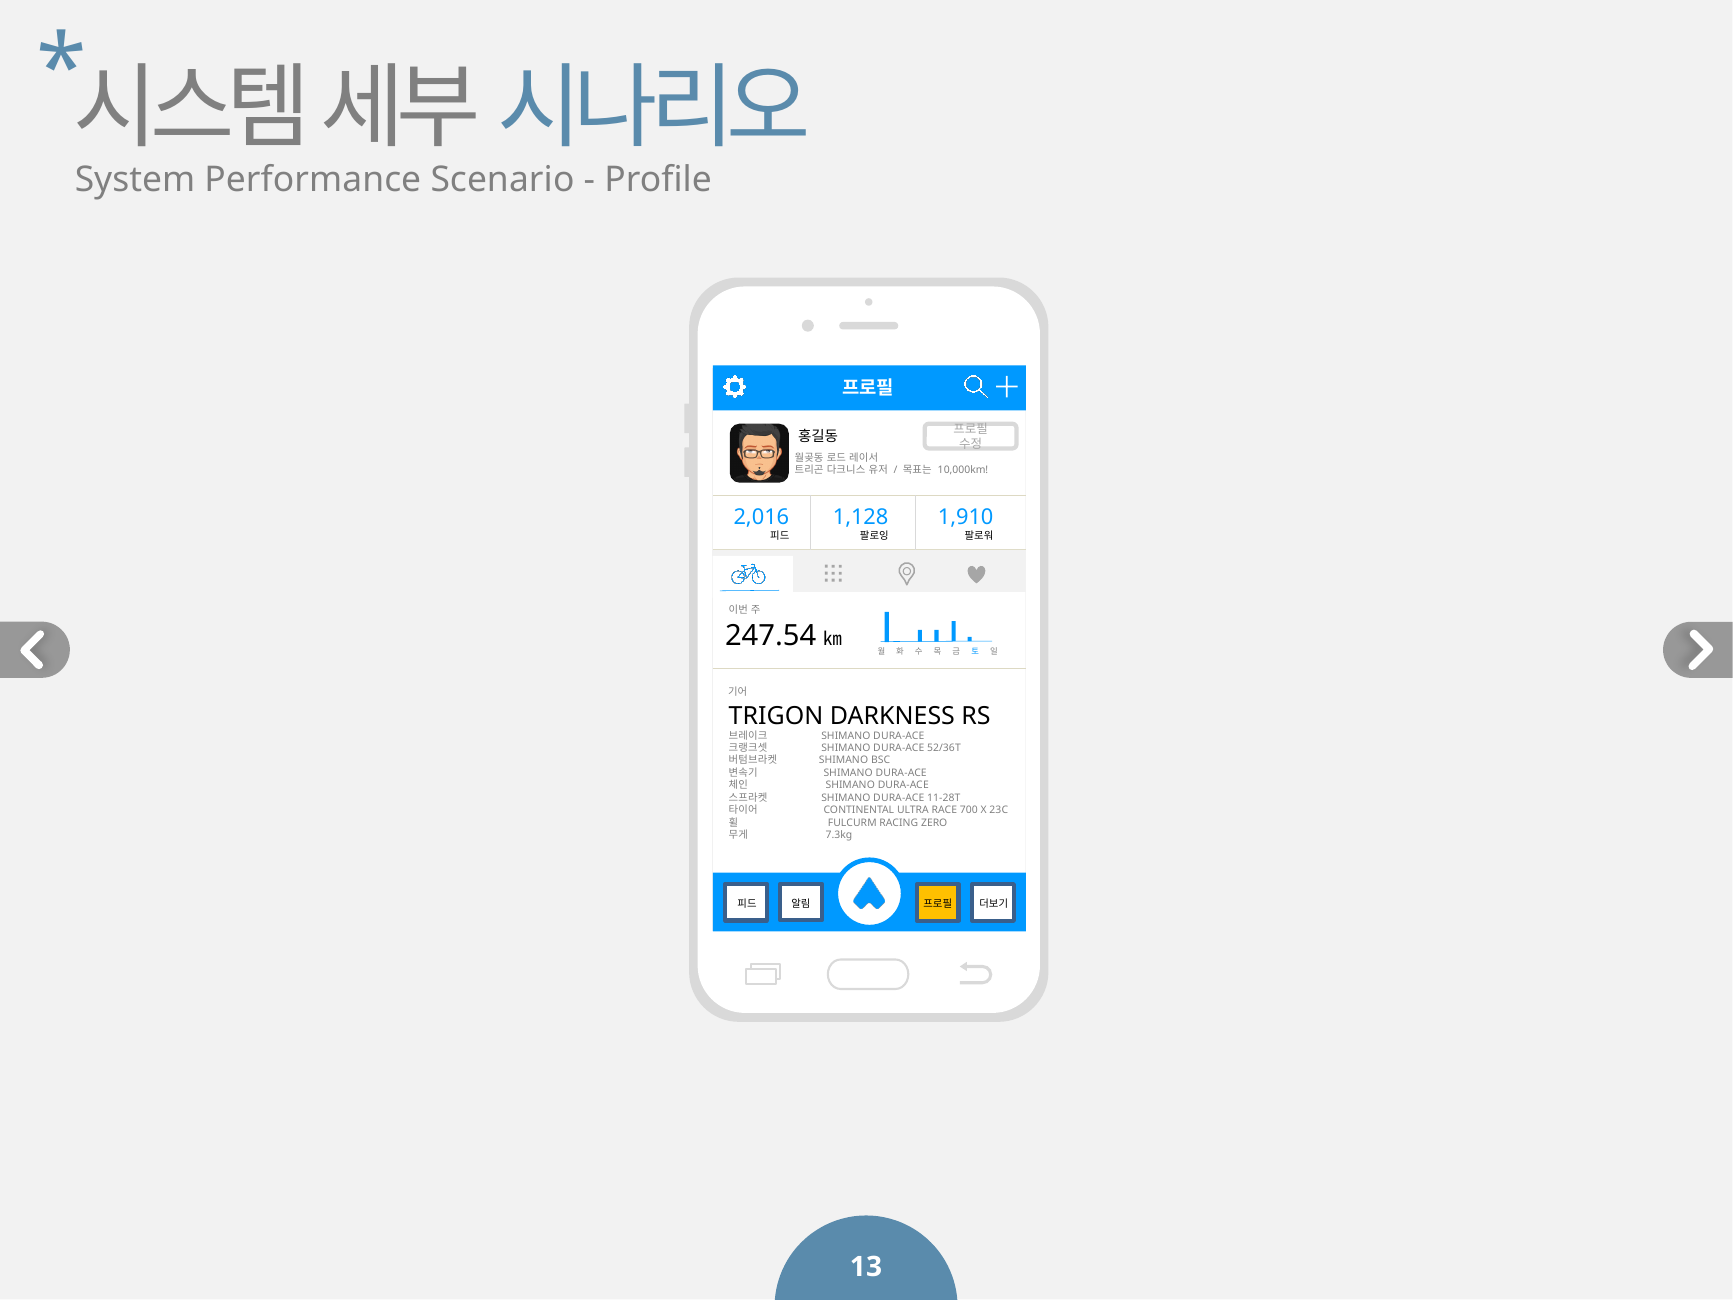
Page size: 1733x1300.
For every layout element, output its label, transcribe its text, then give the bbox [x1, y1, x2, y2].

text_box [712, 365, 1027, 411]
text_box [898, 562, 915, 579]
picture [723, 375, 747, 399]
list 시스템 세부 시나리오 [73, 57, 1156, 148]
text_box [824, 564, 842, 582]
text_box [867, 611, 1008, 621]
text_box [0, 621, 1733, 679]
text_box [684, 689, 1049, 1023]
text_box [835, 859, 904, 928]
list System Performance Scenario - Profile [74, 157, 1156, 198]
picture [729, 559, 769, 589]
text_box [684, 277, 1049, 621]
text_box * [36, 23, 96, 102]
